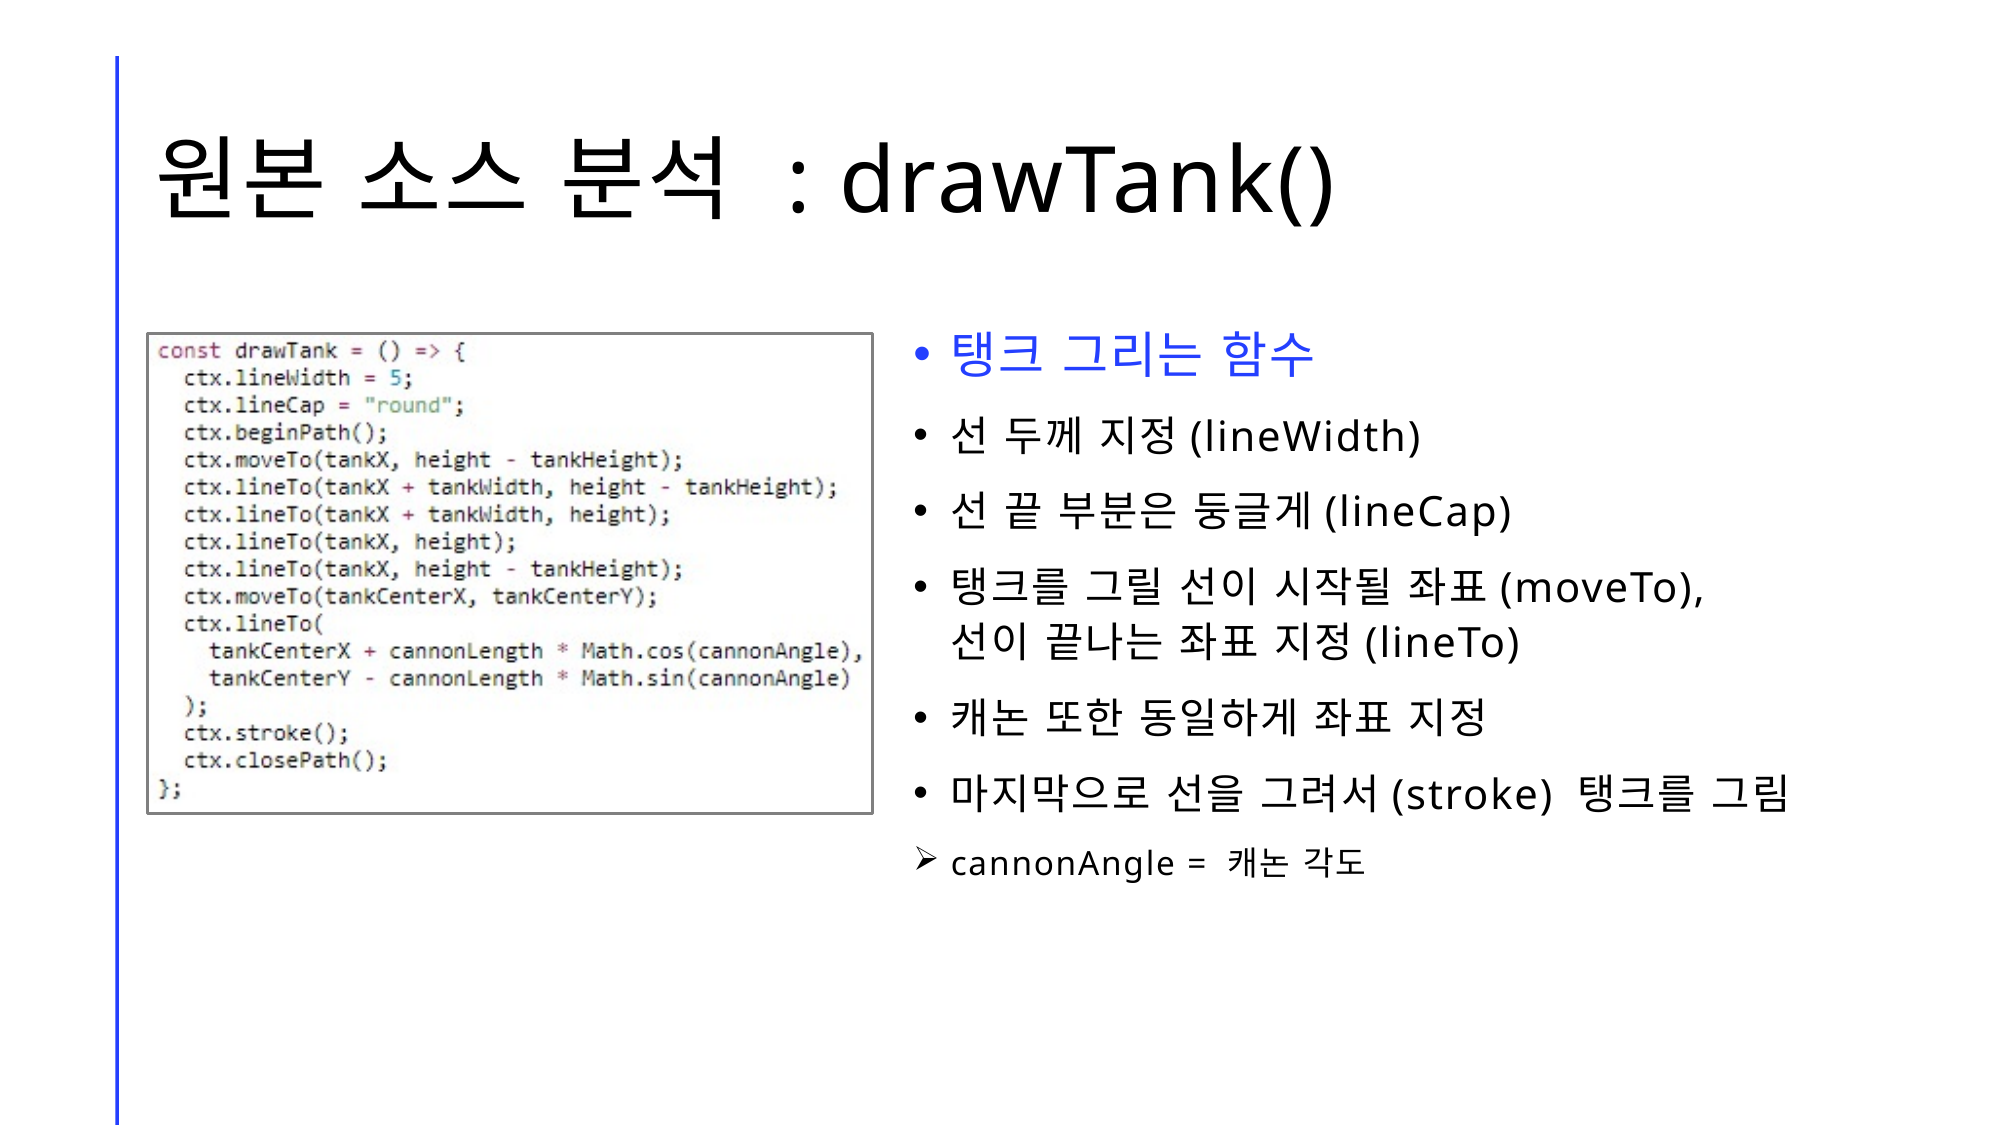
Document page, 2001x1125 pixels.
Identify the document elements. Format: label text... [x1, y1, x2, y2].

picture [149, 335, 872, 813]
title 원본 소스 분석 : drawTank() [137, 59, 1863, 278]
list 탱크 그리는 함수 선 두께 지정(lineWidth) 선 끝 부분은 둥글게(lineCap) 탱크를 그릴 선이 시작될 좌표(moveTo), 선이 끝나는 좌표 지정(lineTo) 캐논 또한 동일하게 좌표 지정 마지막으로 선을 그려서(stroke) 탱크를 그림 cannonAngle = 캐논 각도 [895, 299, 1925, 1014]
